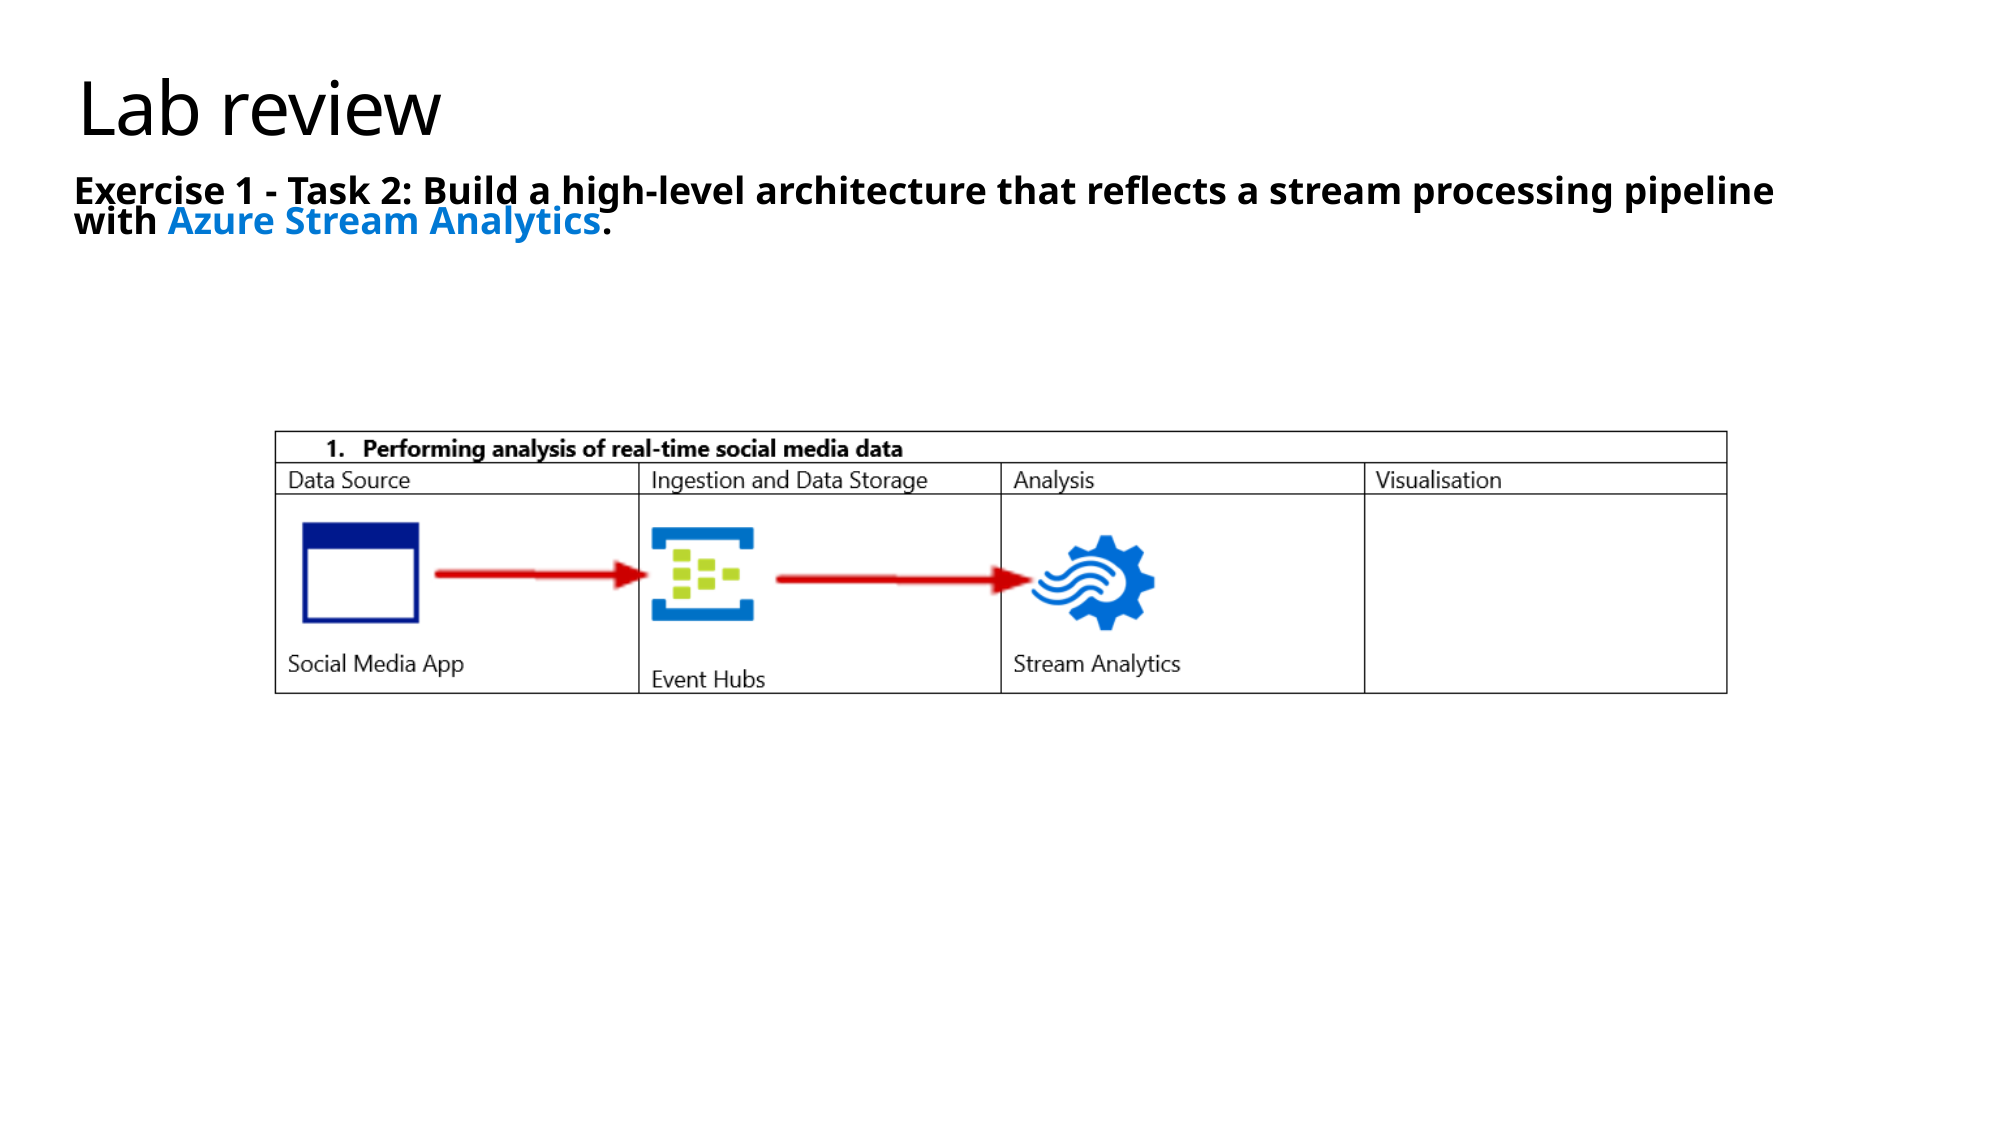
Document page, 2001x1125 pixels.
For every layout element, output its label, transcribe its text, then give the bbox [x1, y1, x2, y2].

picture [271, 426, 1729, 699]
text_box Exercise 1 - Task 2: Build a high-level architecture that reflects a stream processing pipeline with Azure Stream Analytics. [58, 175, 1885, 250]
title Lab review [77, 60, 1885, 152]
